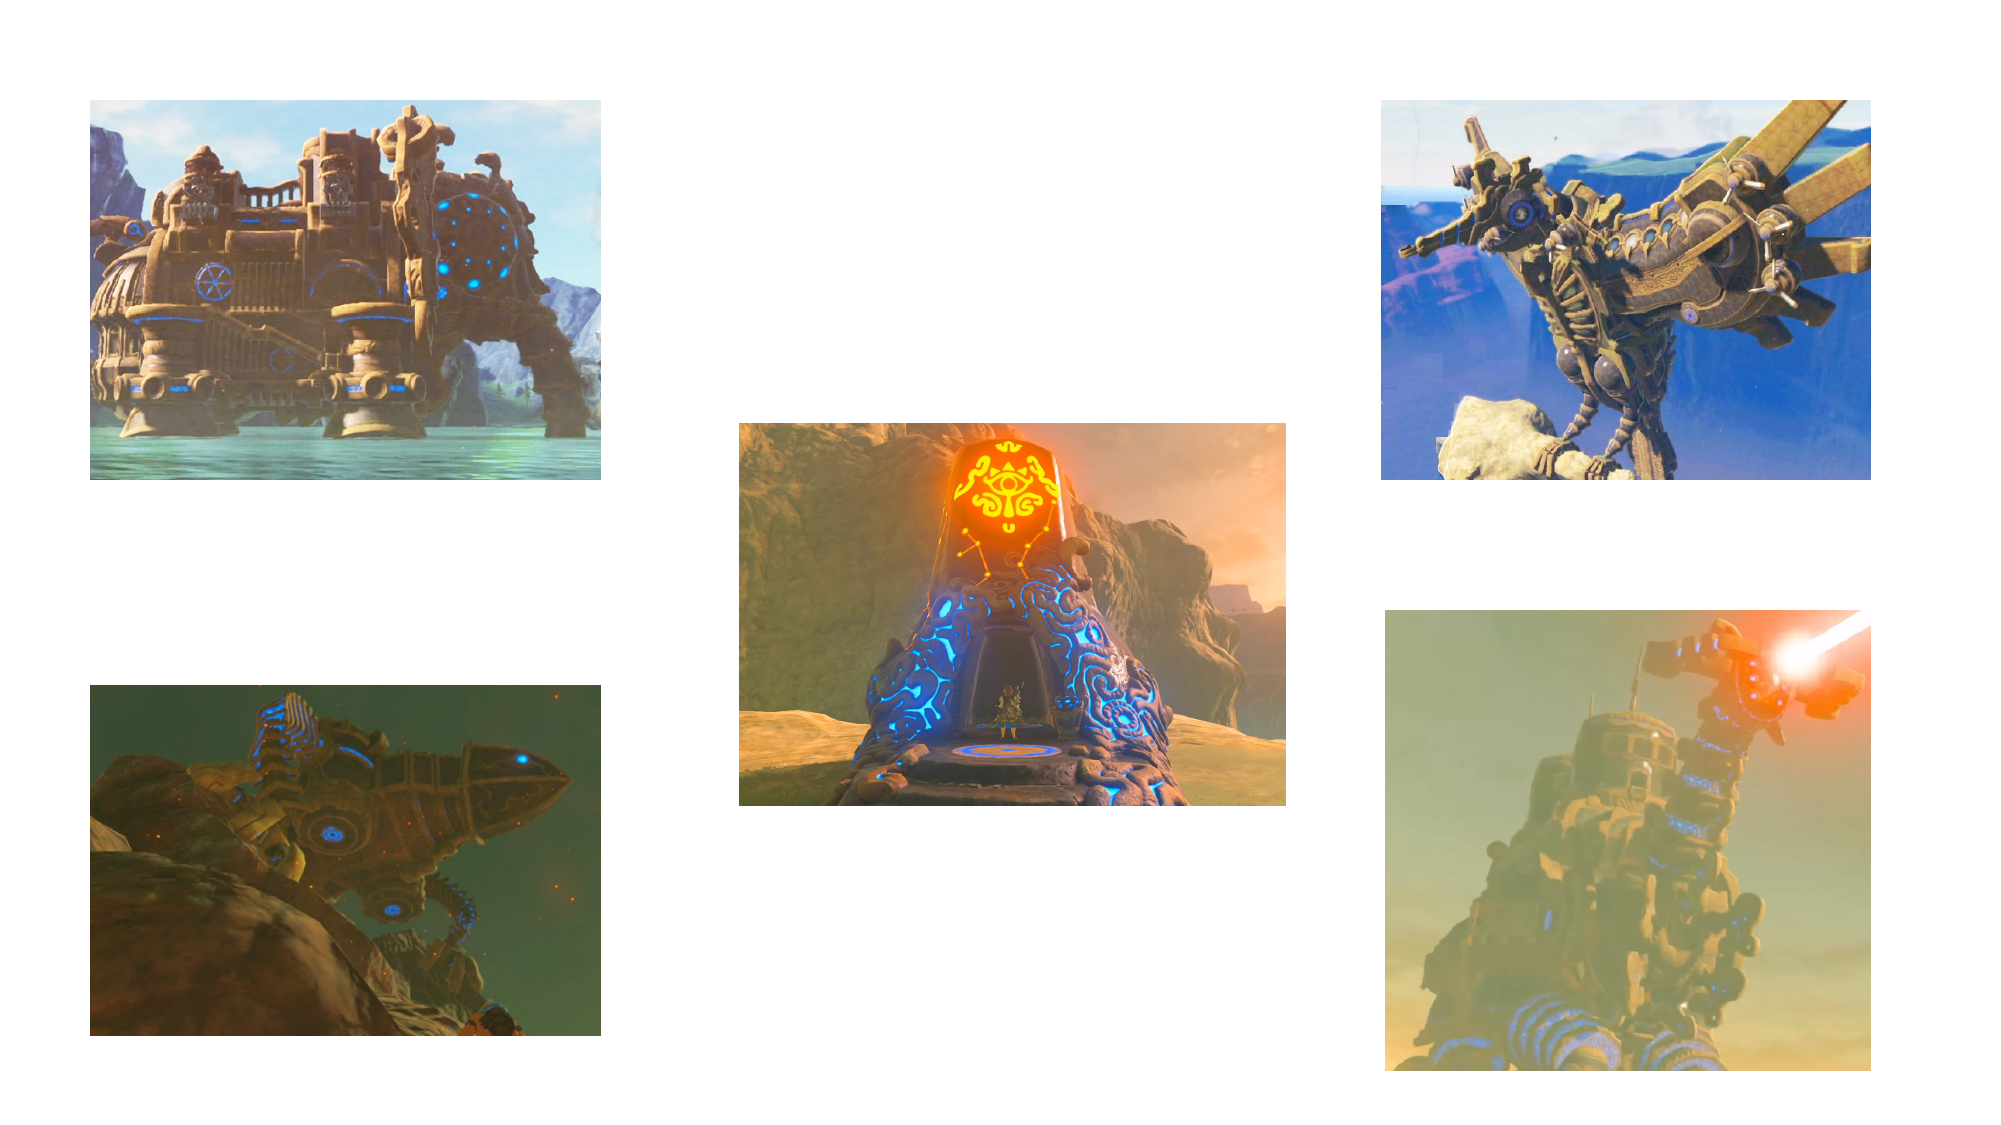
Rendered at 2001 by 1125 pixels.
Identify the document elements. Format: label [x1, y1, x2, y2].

picture [738, 423, 1286, 806]
picture [1385, 610, 1871, 1071]
picture [1380, 100, 1871, 480]
picture [89, 100, 601, 480]
picture [89, 685, 601, 1036]
